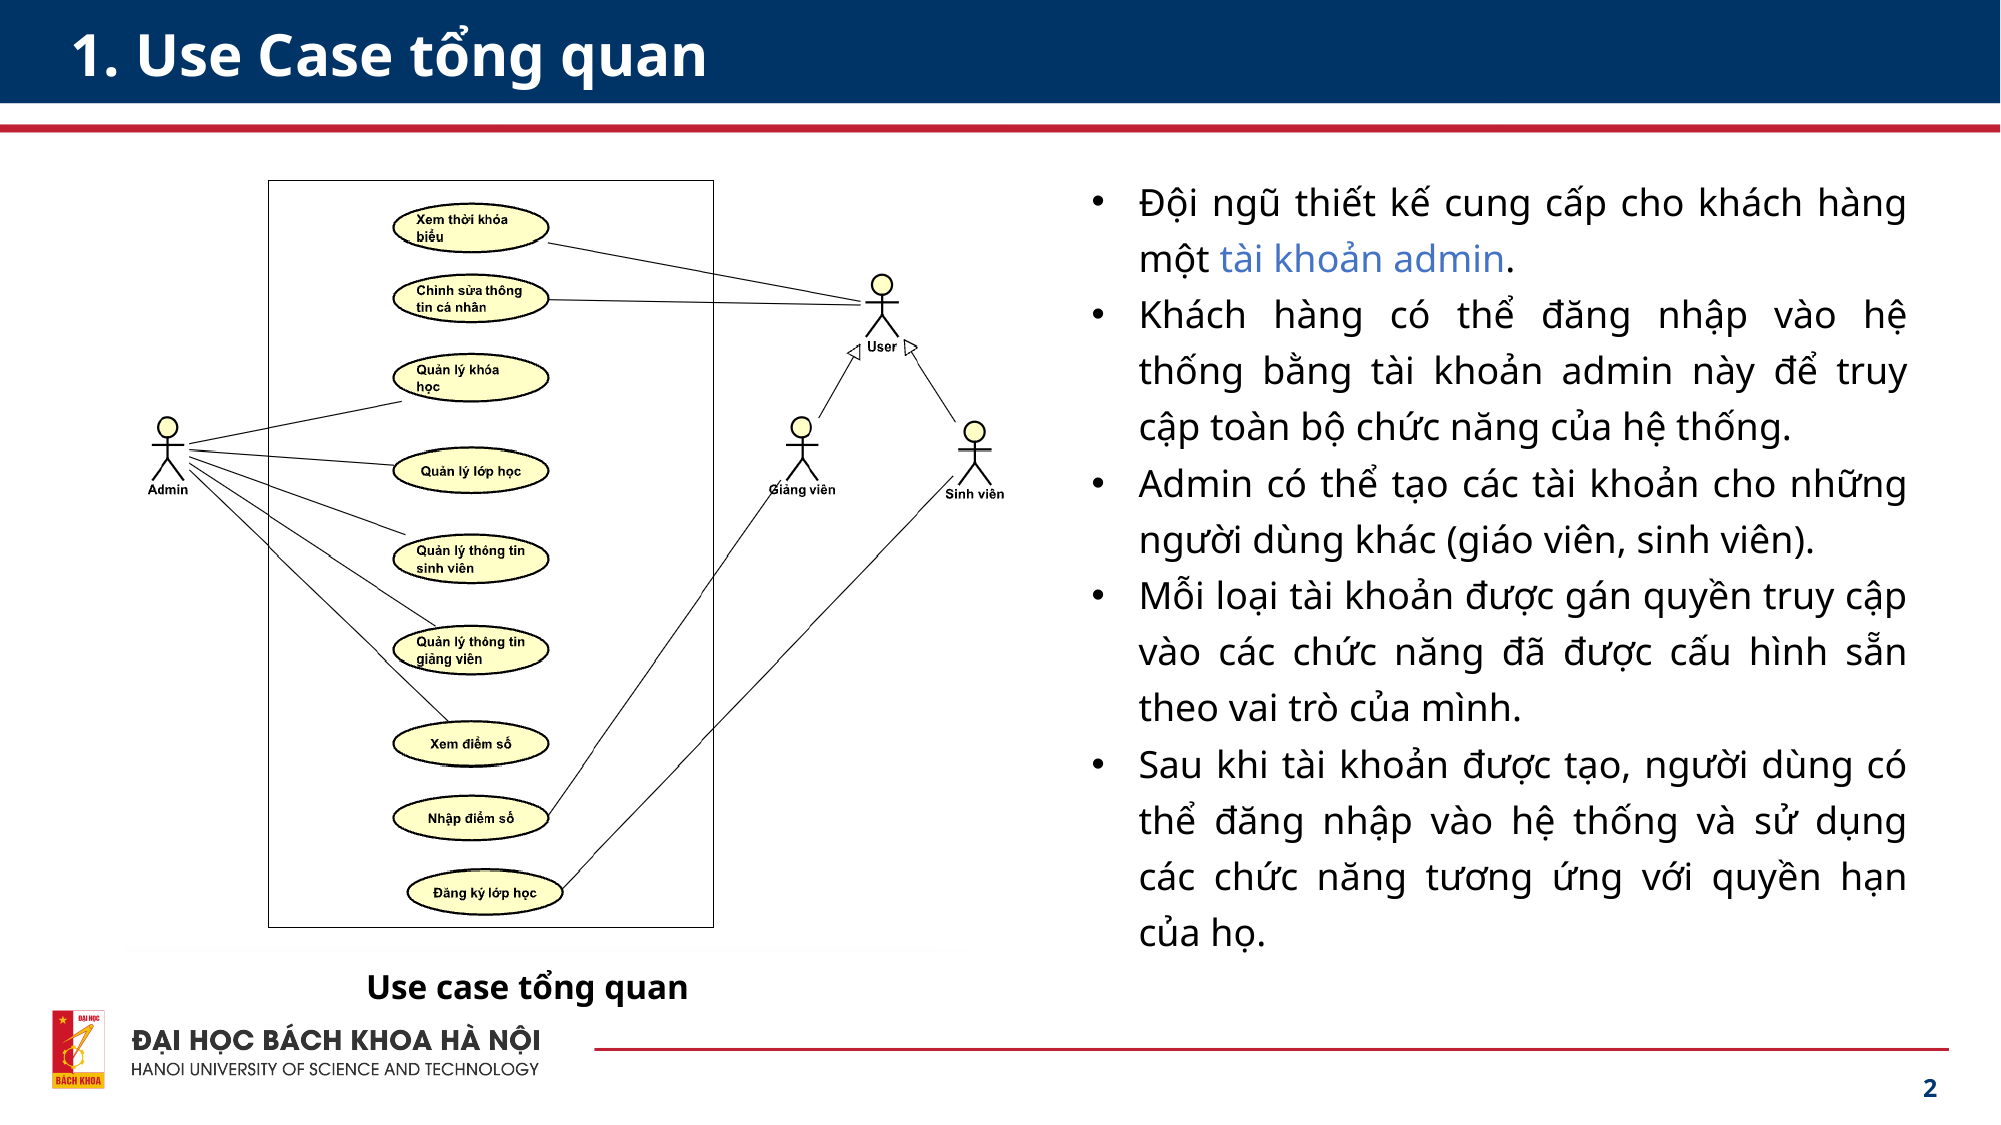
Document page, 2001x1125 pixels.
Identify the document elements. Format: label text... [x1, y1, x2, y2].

text_box Đội ngũ thiết kế cung cấp cho khách hàng một tài khoản admin. Khách hàng có thể đăng nhập vào hệ thống bằng tài khoản admin này để truy cập toàn bộ chức năng của hệ thống. Admin có thể tạo các tài khoản cho những người dùng khác (giáo viên, sinh viên). Mỗi loại tài khoản được gán quyền truy cập vào các chức năng đã được cấu hình sẵn theo vai trò của mình. Sau khi tài khoản được tạo, người dùng có thể đăng nhập vào hệ thống và sử dụng các chức năng tương ứng với quyền hạn của họ. [1076, 159, 1923, 962]
slide_number 2 [1502, 1065, 1953, 1125]
title 1. Use Case tổng quan [55, 18, 1945, 90]
picture [0, 0, 2001, 1125]
text_box Use case tổng quan [55, 963, 1000, 1036]
